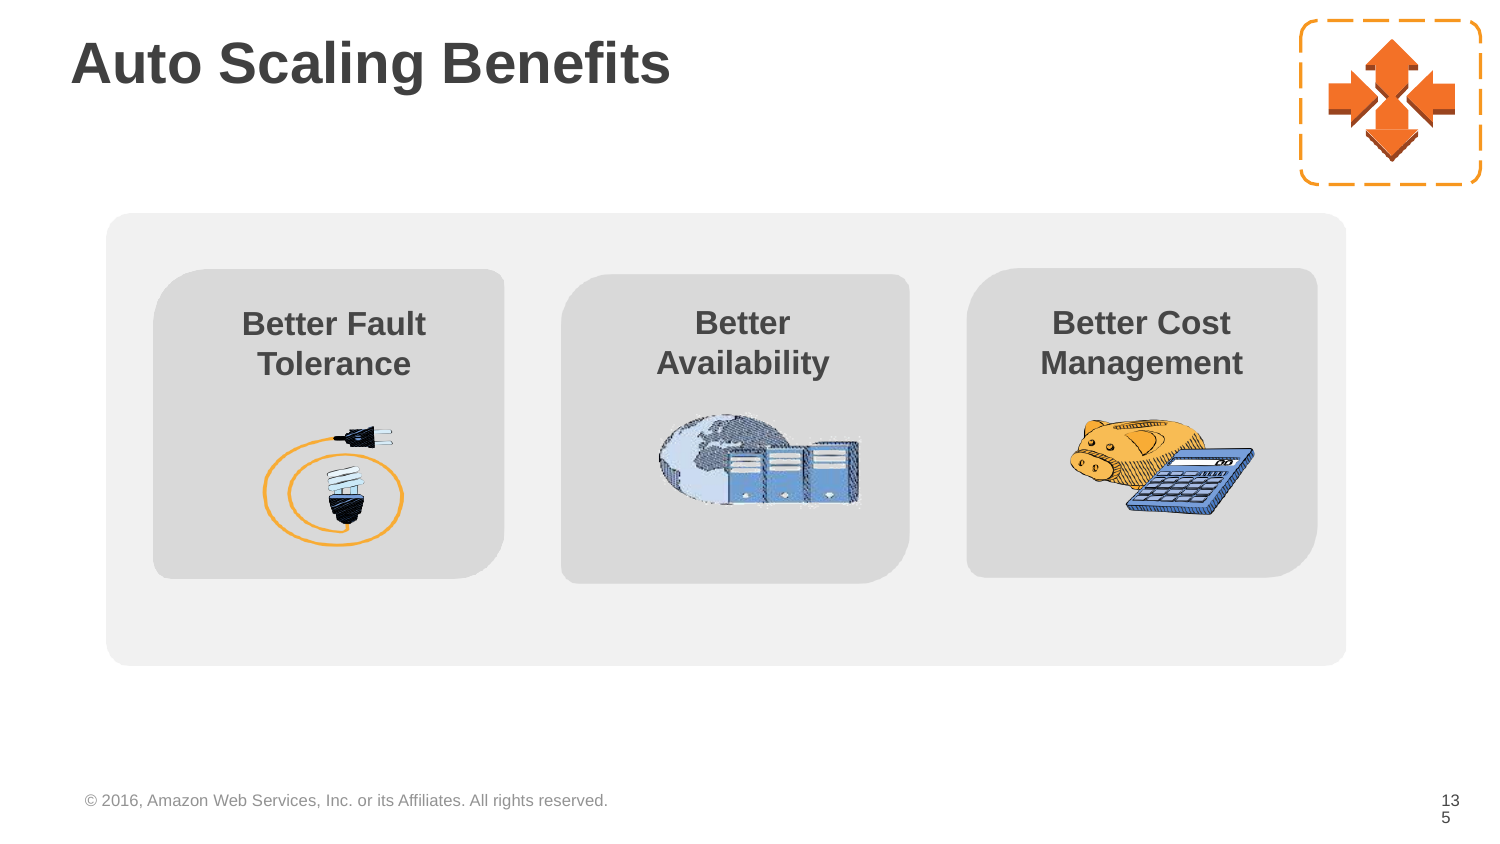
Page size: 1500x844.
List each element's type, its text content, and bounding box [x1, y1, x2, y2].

slide_number ‹#› [1426, 789, 1467, 844]
footer © 2016, Amazon Web Services, Inc. or its Affiliates. All rights reserved. [82, 789, 613, 844]
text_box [152, 268, 911, 579]
text_box [106, 213, 1347, 666]
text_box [1300, 20, 1481, 185]
title Auto Scaling Benefits [68, 22, 676, 166]
text_box Better Cost Management [1038, 299, 1246, 382]
